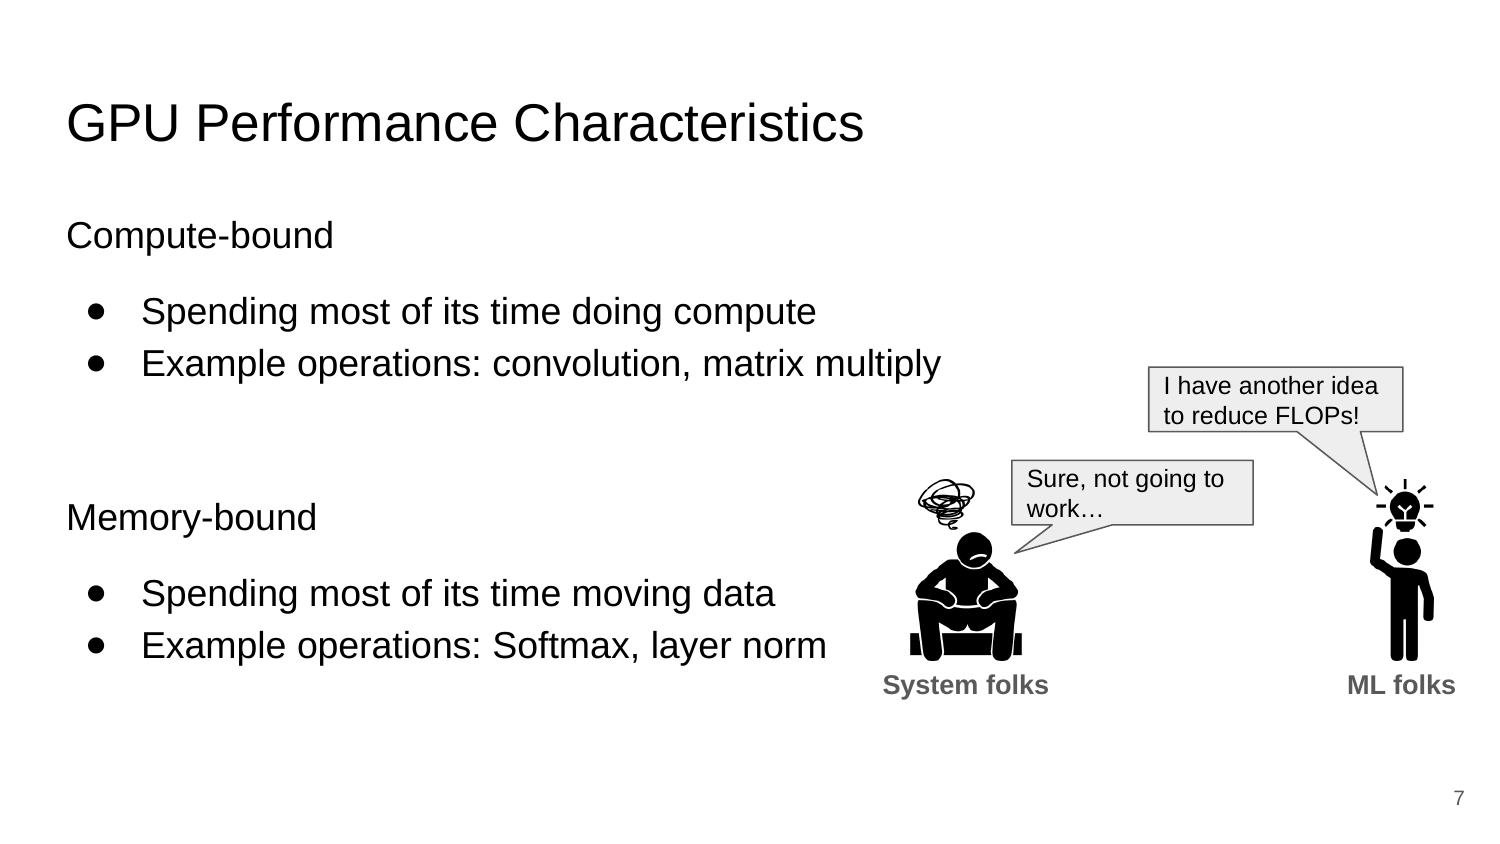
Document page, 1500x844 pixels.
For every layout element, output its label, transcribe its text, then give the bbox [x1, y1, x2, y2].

text_box ML folks [1310, 669, 1493, 706]
picture [874, 479, 1057, 662]
text_box I have another idea to reduce FLOPs! [1148, 367, 1403, 477]
list Compute-bound Spending most of its time doing compute Example operations: convolution, matrix multiply Memory-bound Spending most of its time moving data Example operations: Softmax, layer norm [51, 189, 973, 750]
picture [1310, 479, 1493, 662]
text_box System folks [862, 661, 1069, 706]
slide_number ‹#› [1389, 764, 1480, 830]
text_box Sure, not going to work… [1011, 460, 1254, 541]
title GPU Performance Characteristics [51, 72, 1449, 167]
